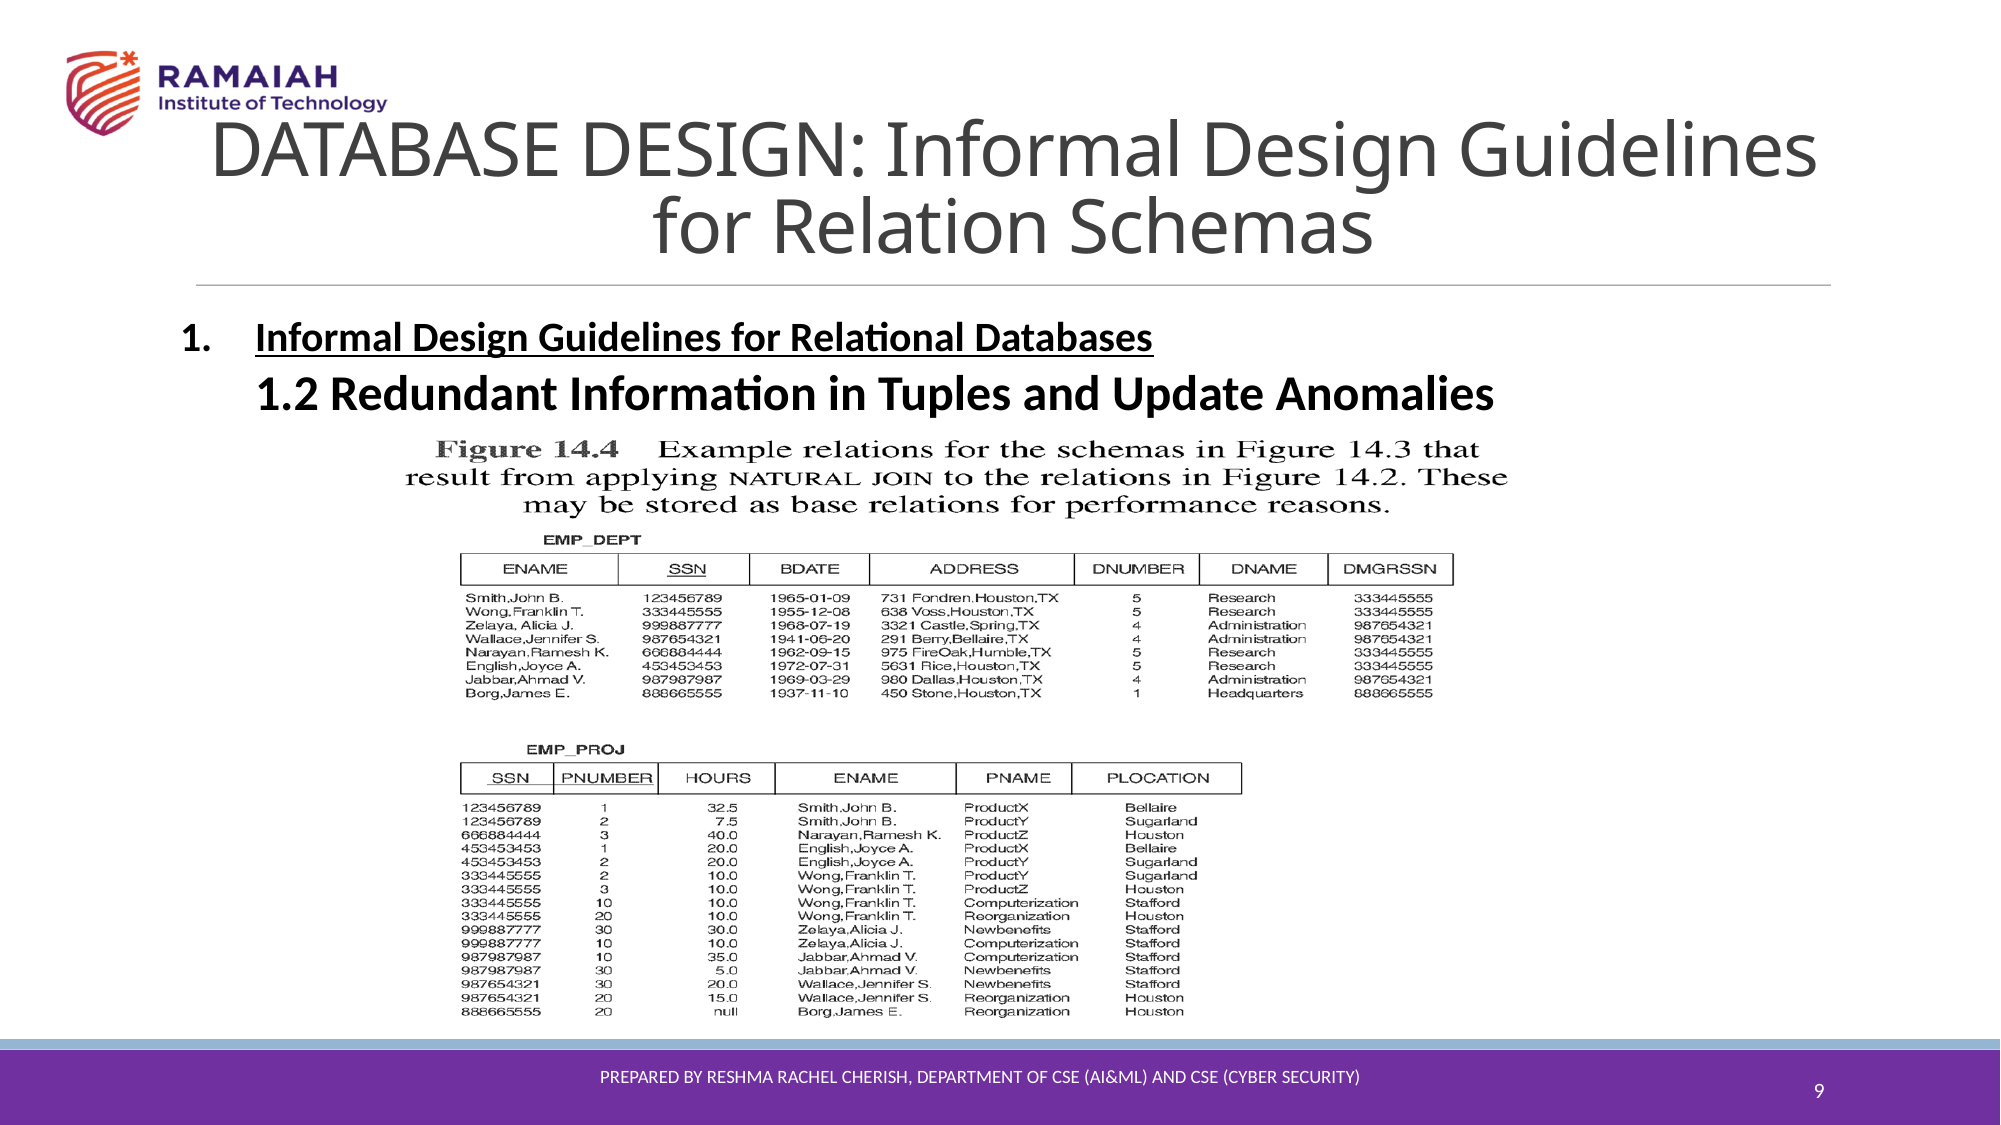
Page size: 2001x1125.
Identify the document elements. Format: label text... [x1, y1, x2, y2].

picture [28, 5, 429, 166]
text_box Informal Design Guidelines for Relational Databases 1.2 Redundant Information in Tuples and Update Anomalies [180, 302, 1830, 1023]
text_box Prepared By reshma Rachel cherish, Department of CSE (ai&ml) and CSE (Cyber security) [584, 1068, 1376, 1125]
picture [326, 427, 1583, 1023]
text_box 9 [1624, 1059, 1840, 1120]
text_box DATABASE DESIGN: Informal Design Guidelines for Relation Schemas [189, 117, 1840, 276]
